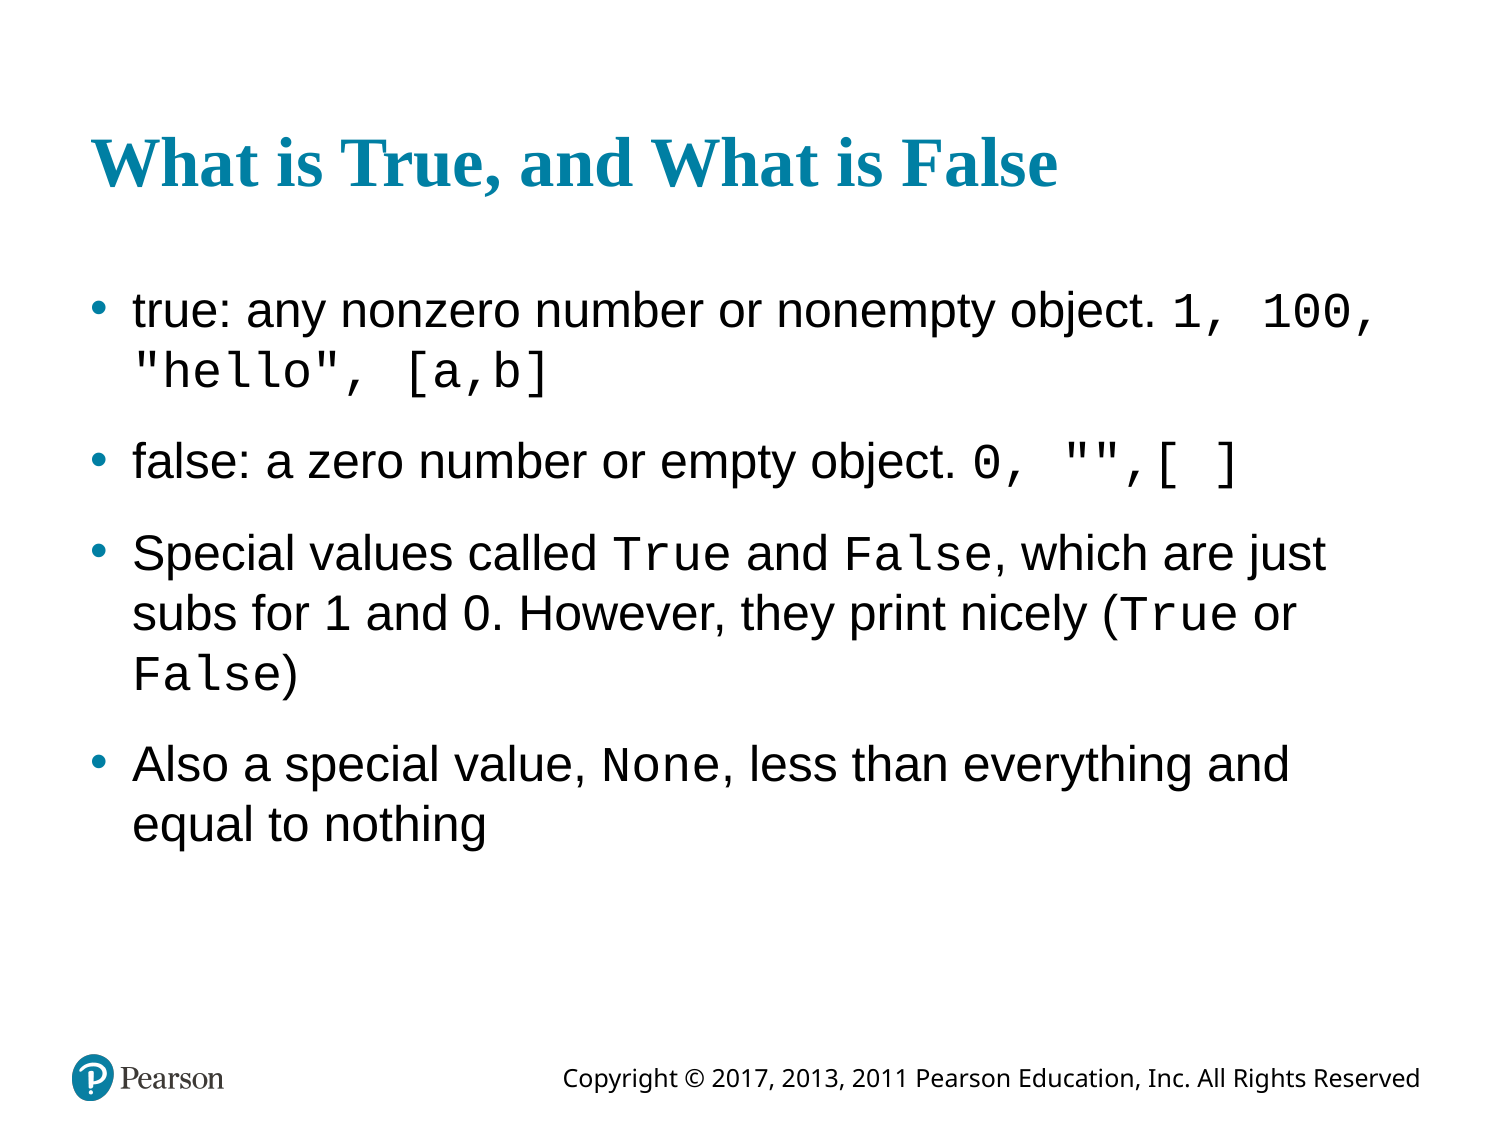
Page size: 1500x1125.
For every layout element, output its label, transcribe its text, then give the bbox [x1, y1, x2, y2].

picture [98, 1054, 224, 1101]
picture [72, 1054, 88, 1070]
title What is True, and What is False [75, 35, 1425, 216]
picture [80, 1063, 106, 1088]
picture [72, 1087, 83, 1101]
list true: any nonzero number or nonempty object. 1, 100, "hello", [a,b] false: a zero number or empty object. 0, "",[ ] Special values called True and False, which are just subs for 1 and 0. However, they print nicely (True or False) Also a special value, None, less than everything and equal to nothing [75, 262, 1425, 1005]
